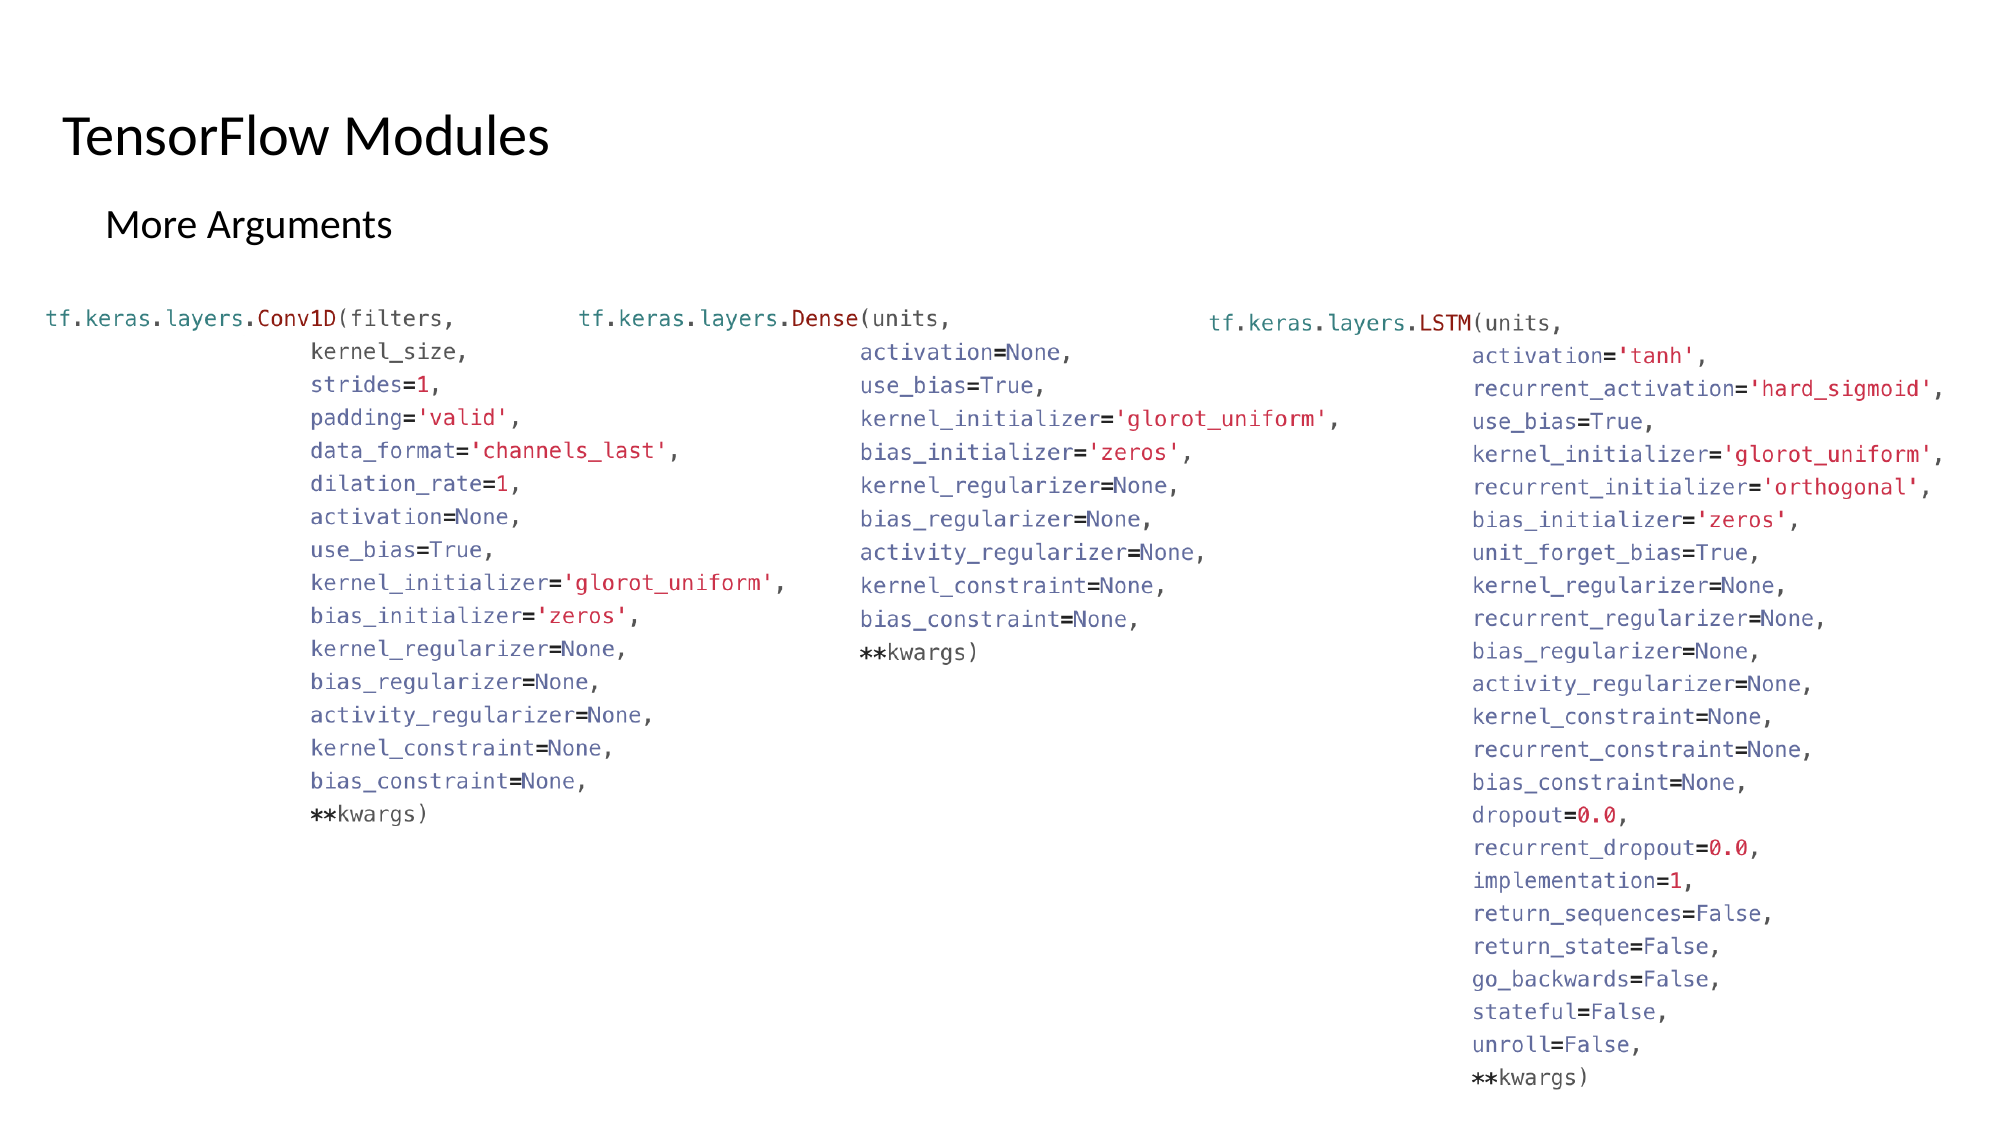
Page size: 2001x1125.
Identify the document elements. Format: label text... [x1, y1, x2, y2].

picture [43, 302, 1961, 1097]
text_box TensorFlow Modules [47, 89, 566, 175]
text_box More Arguments [90, 189, 408, 255]
